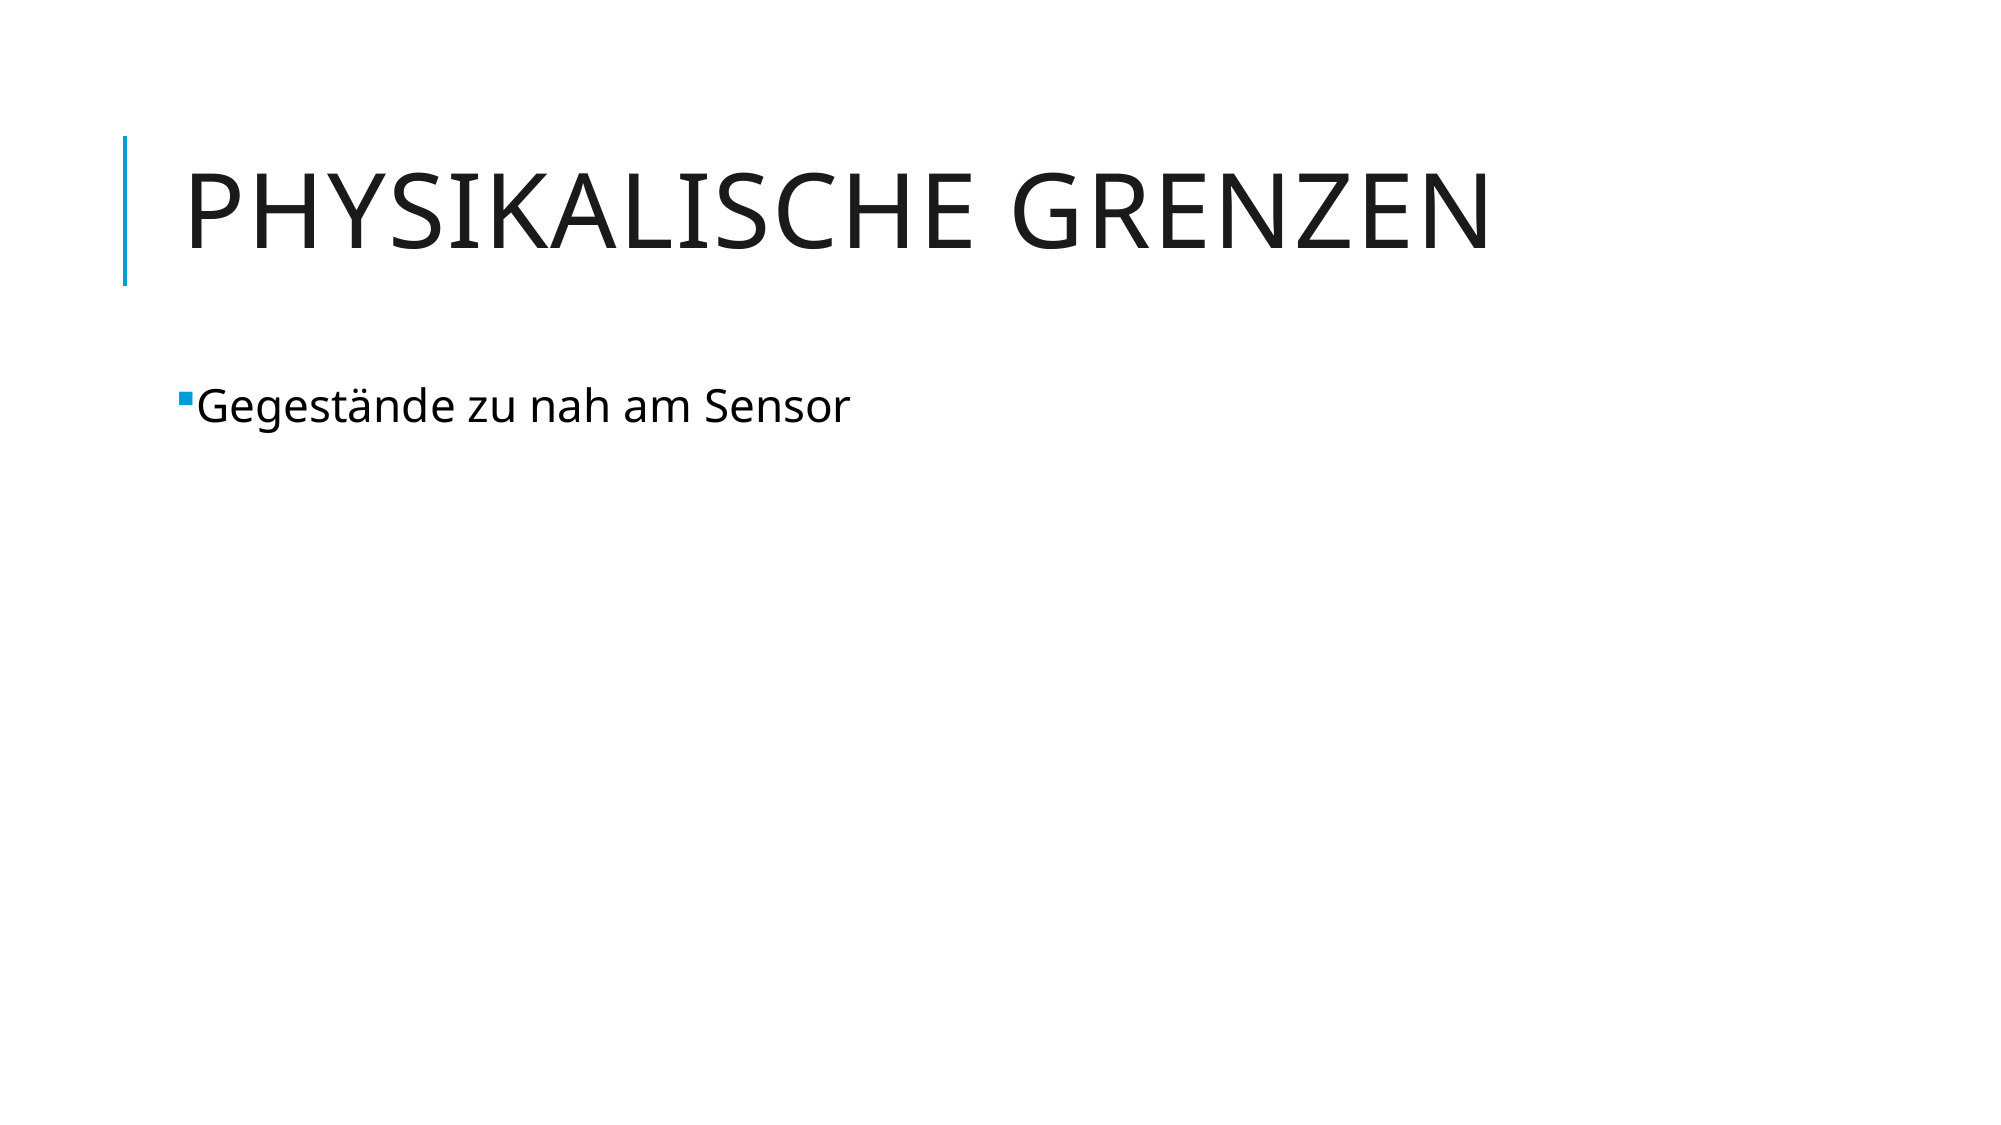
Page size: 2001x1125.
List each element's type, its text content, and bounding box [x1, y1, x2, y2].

title Physikalische Grenzen [168, 96, 1763, 342]
list Gegestände zu nah am Sensor [168, 375, 1763, 1035]
